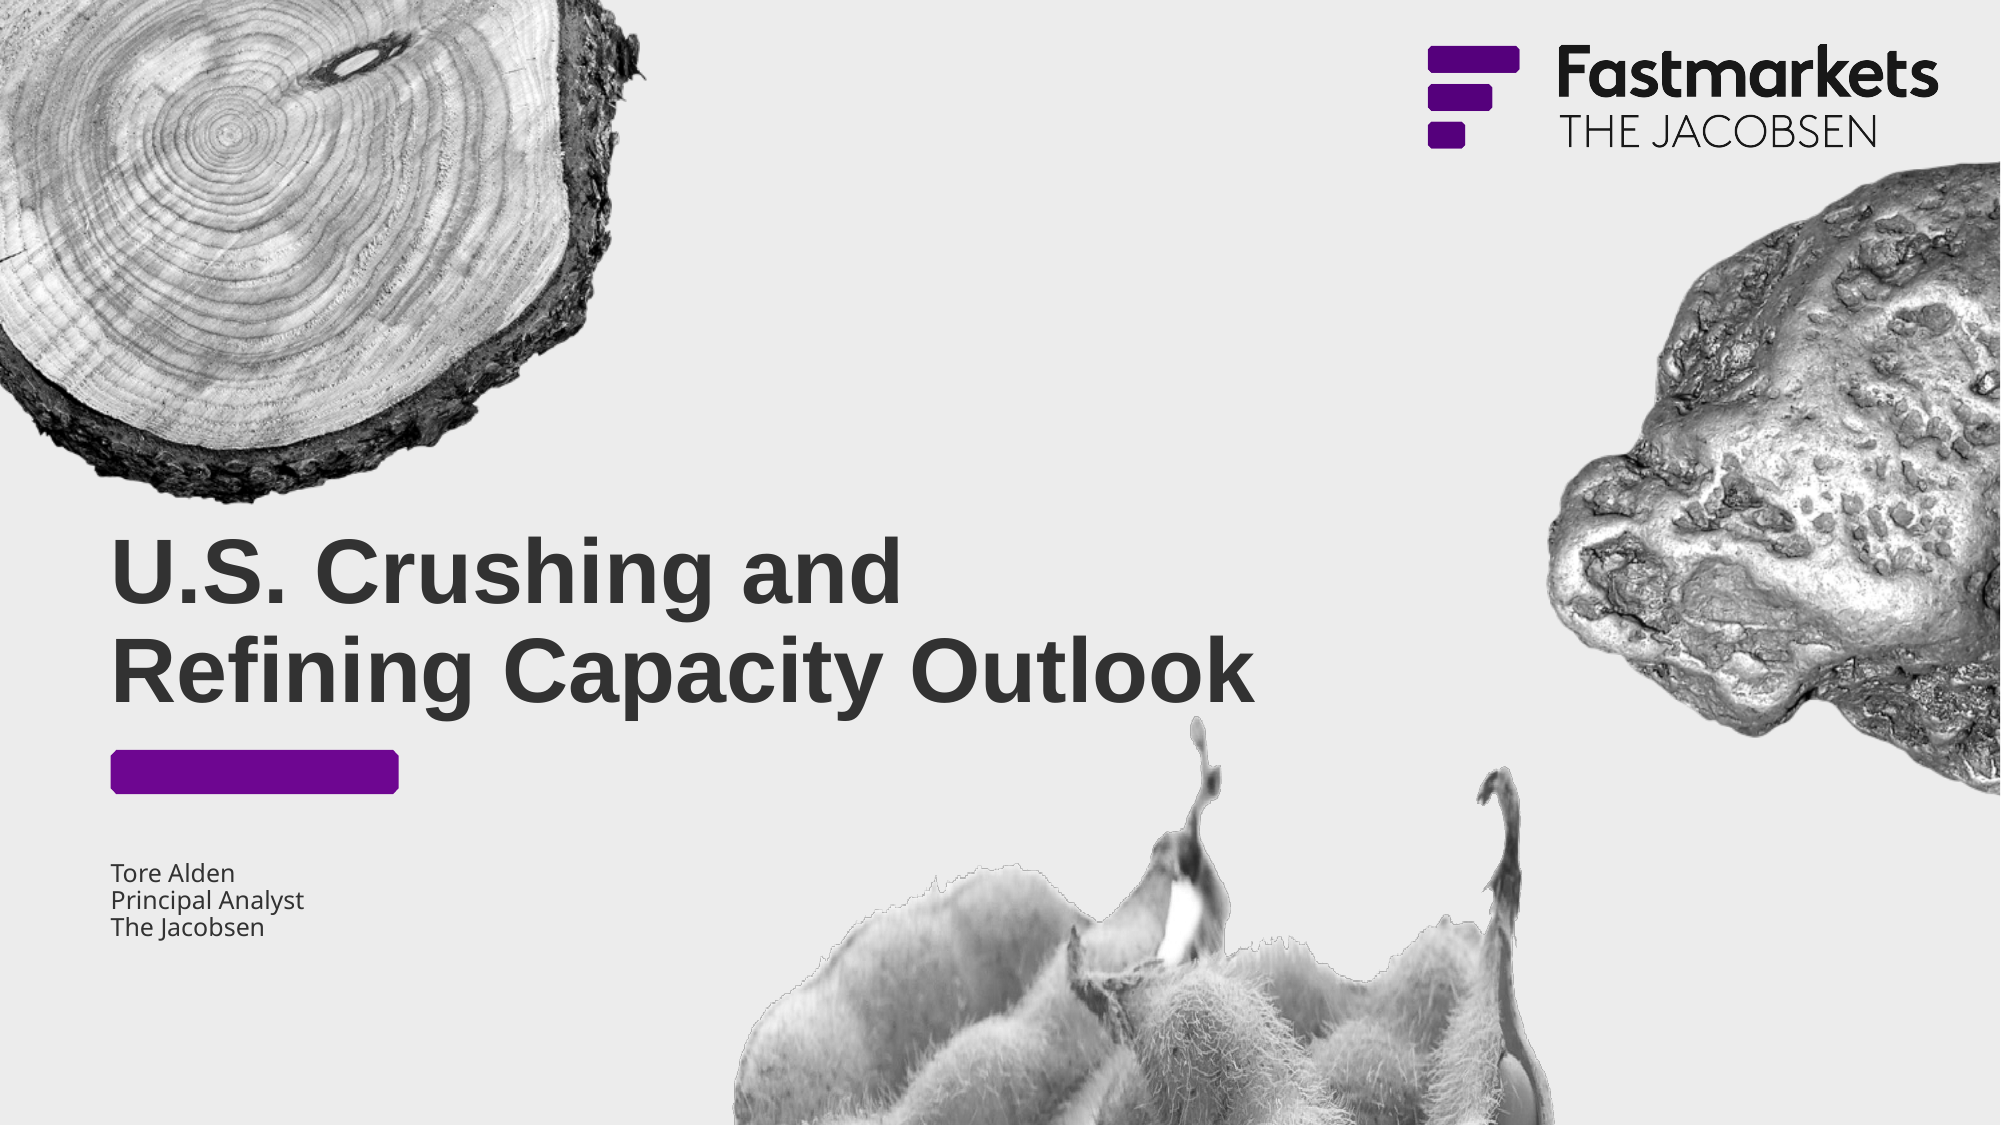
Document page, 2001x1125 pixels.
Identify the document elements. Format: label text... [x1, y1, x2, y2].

text_box U.S. Crushing and Refining Capacity Outlook [110, 523, 1274, 722]
picture [0, 0, 680, 589]
title Tore Alden Principal Analyst The Jacobsen [110, 860, 934, 943]
text_box [110, 749, 399, 795]
picture [1411, 22, 2001, 895]
